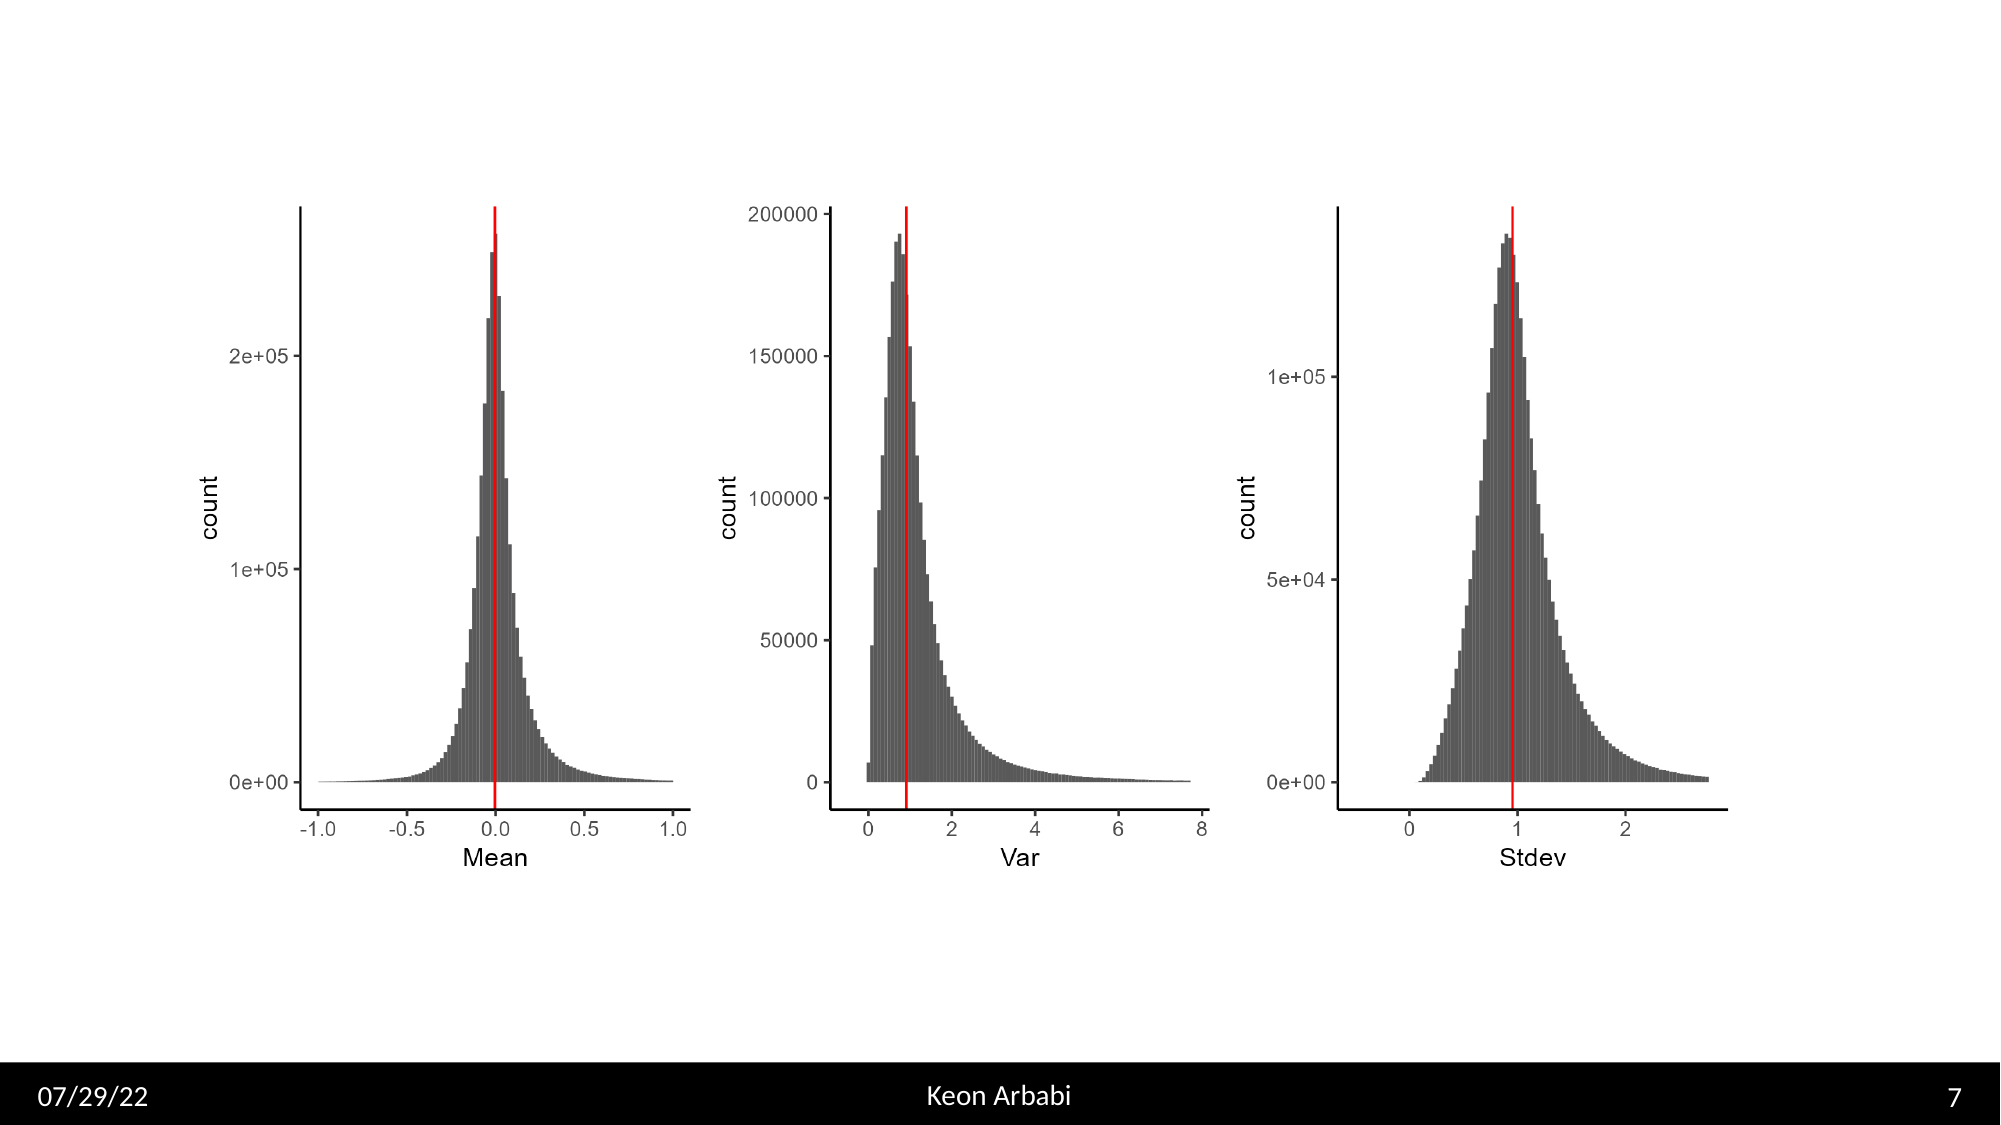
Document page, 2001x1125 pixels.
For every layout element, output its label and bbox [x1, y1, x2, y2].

picture [185, 193, 1741, 885]
text_box [0, 1062, 2000, 1125]
